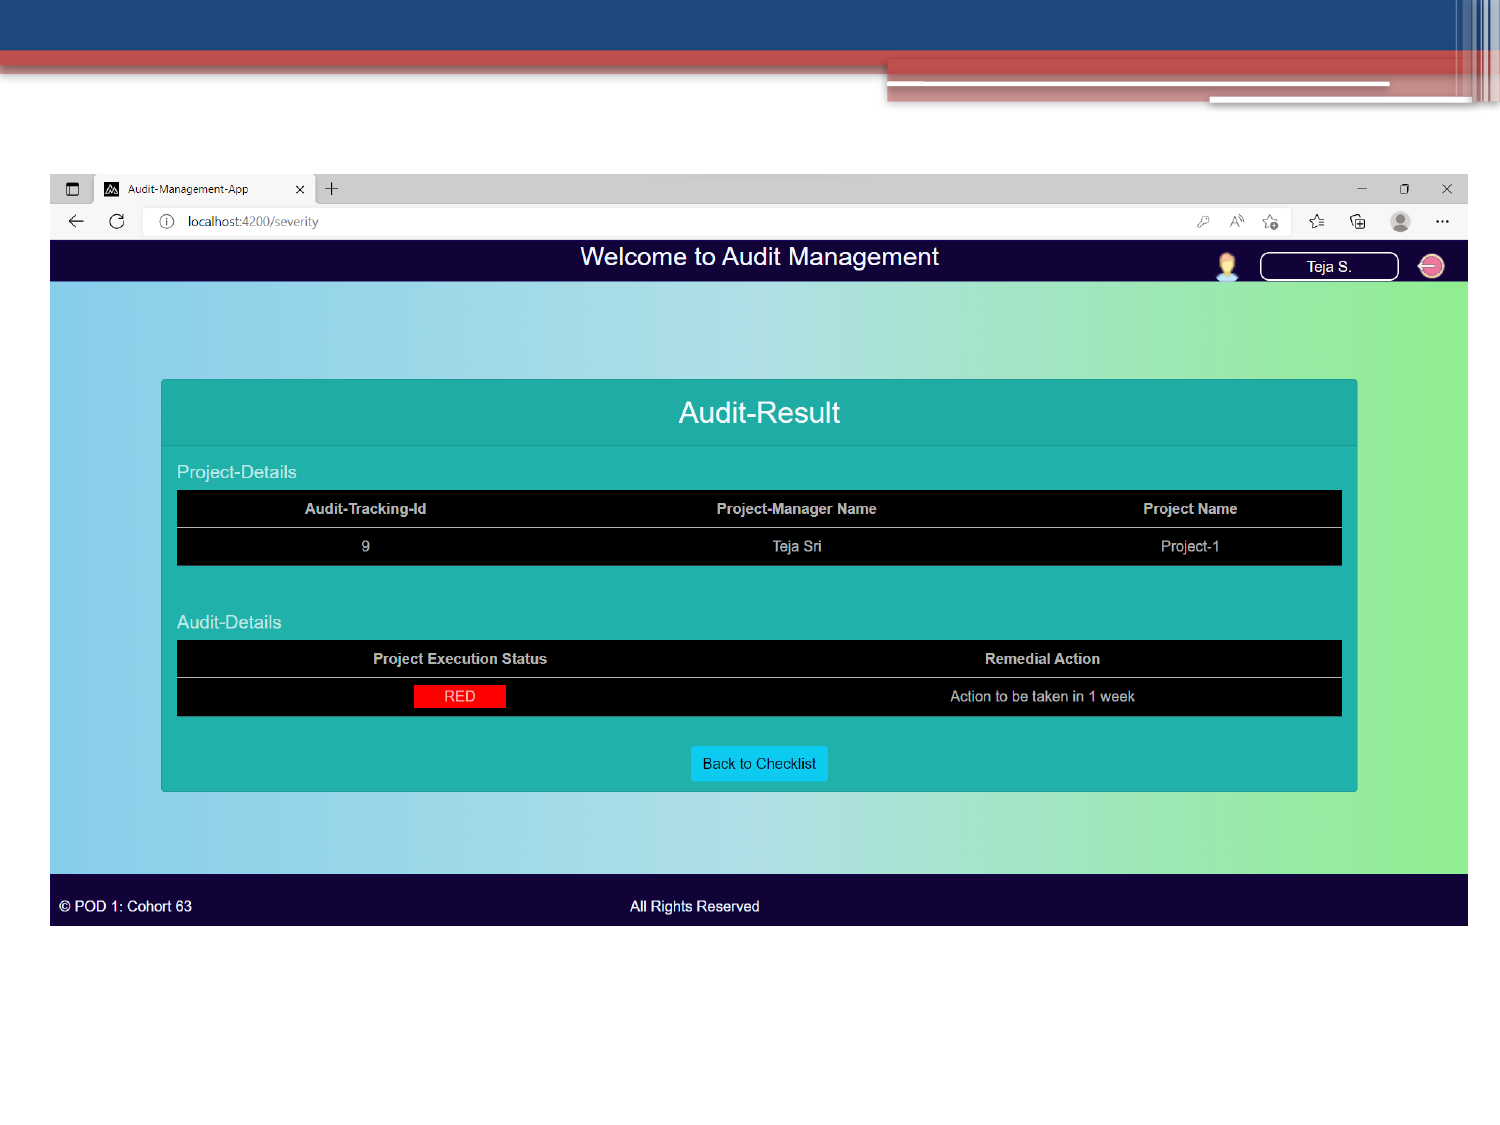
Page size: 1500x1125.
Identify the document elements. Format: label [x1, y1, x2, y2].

picture [49, 174, 1468, 926]
